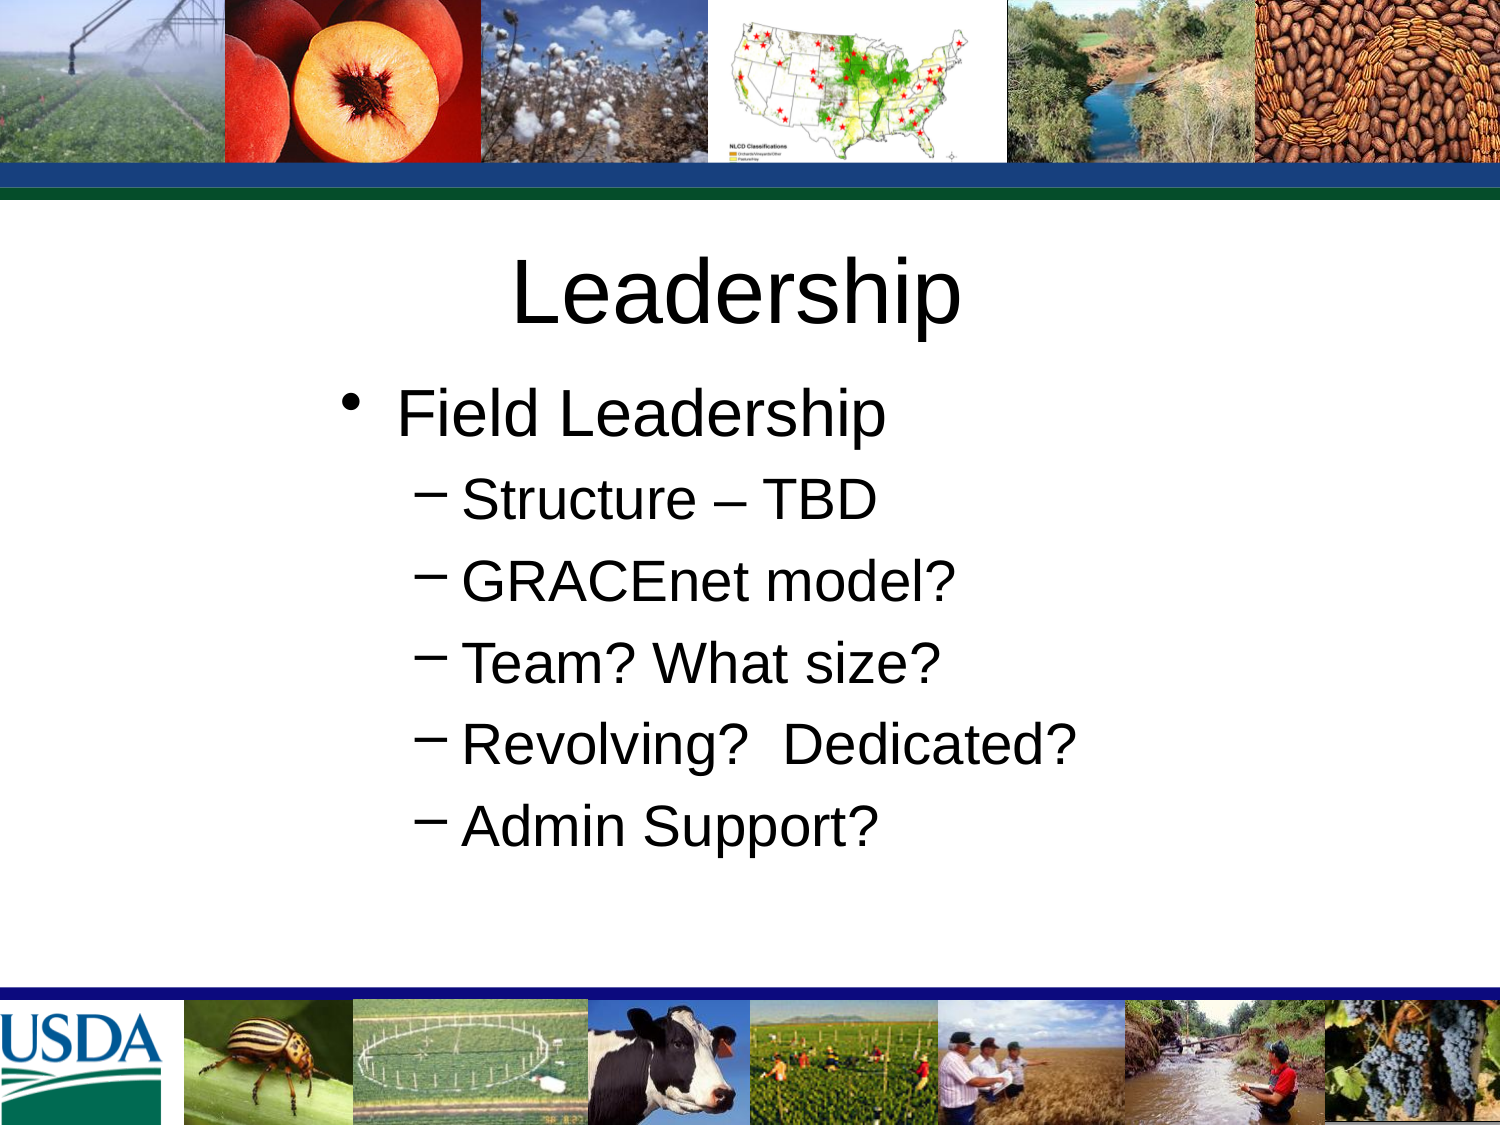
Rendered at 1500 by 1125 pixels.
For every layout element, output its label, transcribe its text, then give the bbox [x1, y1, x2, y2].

picture [184, 999, 1500, 1125]
picture [1007, 0, 1500, 162]
picture [725, 0, 975, 162]
title Leadership [62, 224, 1413, 413]
picture [0, 1013, 163, 1125]
picture [0, 0, 708, 162]
list Field Leadership Structure – TBD GRACEnet model? Team? What size? Revolving? Dedicated? Admin Support? [324, 362, 1250, 925]
